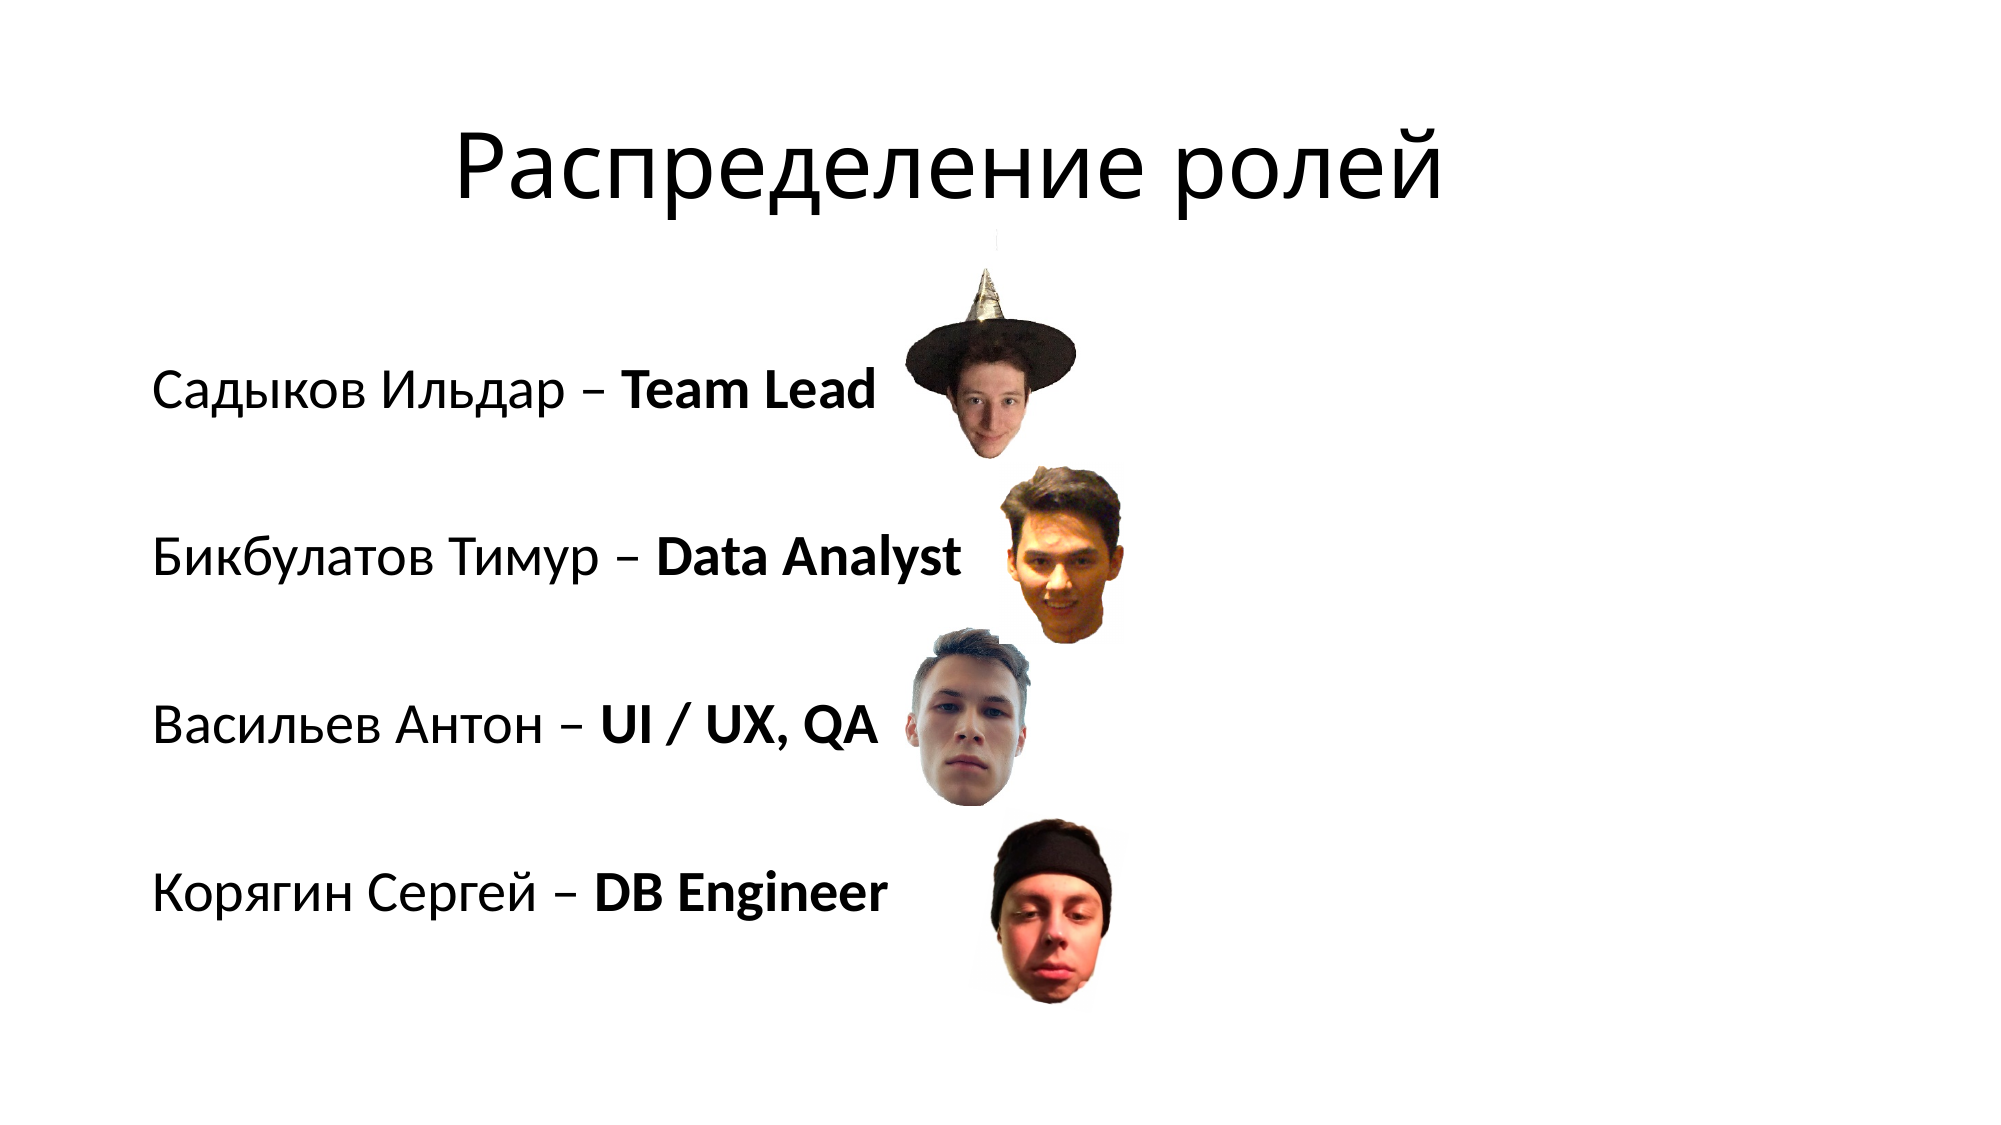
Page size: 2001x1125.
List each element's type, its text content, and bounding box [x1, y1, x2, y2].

title Распределение ролей [137, 59, 1863, 278]
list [905, 627, 1031, 806]
picture [969, 808, 1128, 1012]
picture [999, 462, 1124, 644]
picture [905, 229, 1081, 459]
list Садыков Ильдар – Team Lead Бикбулатов Тимур – Data Analyst Васильев Антон – UI / UX, QA Корягин Сергей – DB Engineer [137, 350, 988, 1065]
